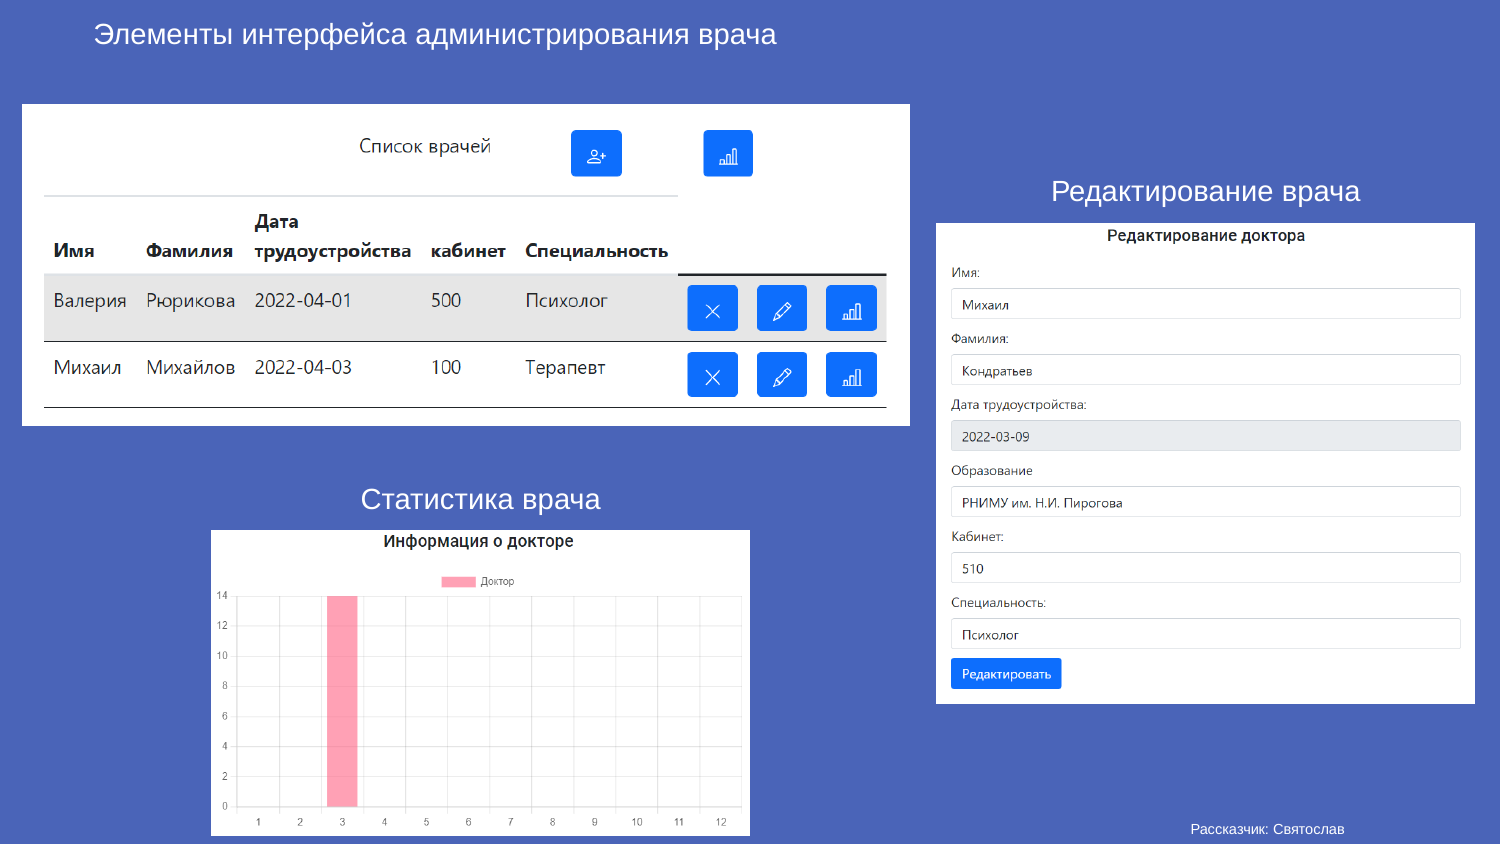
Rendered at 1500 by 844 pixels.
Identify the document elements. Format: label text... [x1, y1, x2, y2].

picture [936, 222, 1476, 704]
text_box Элементы интерфейса администрирования врача [22, 0, 849, 65]
picture [211, 530, 751, 836]
text_box Статистика врача [211, 465, 750, 530]
text_box Рассказчик: Святослав [1190, 813, 1467, 838]
text_box Редактирование врача [936, 157, 1475, 222]
picture [22, 104, 910, 426]
